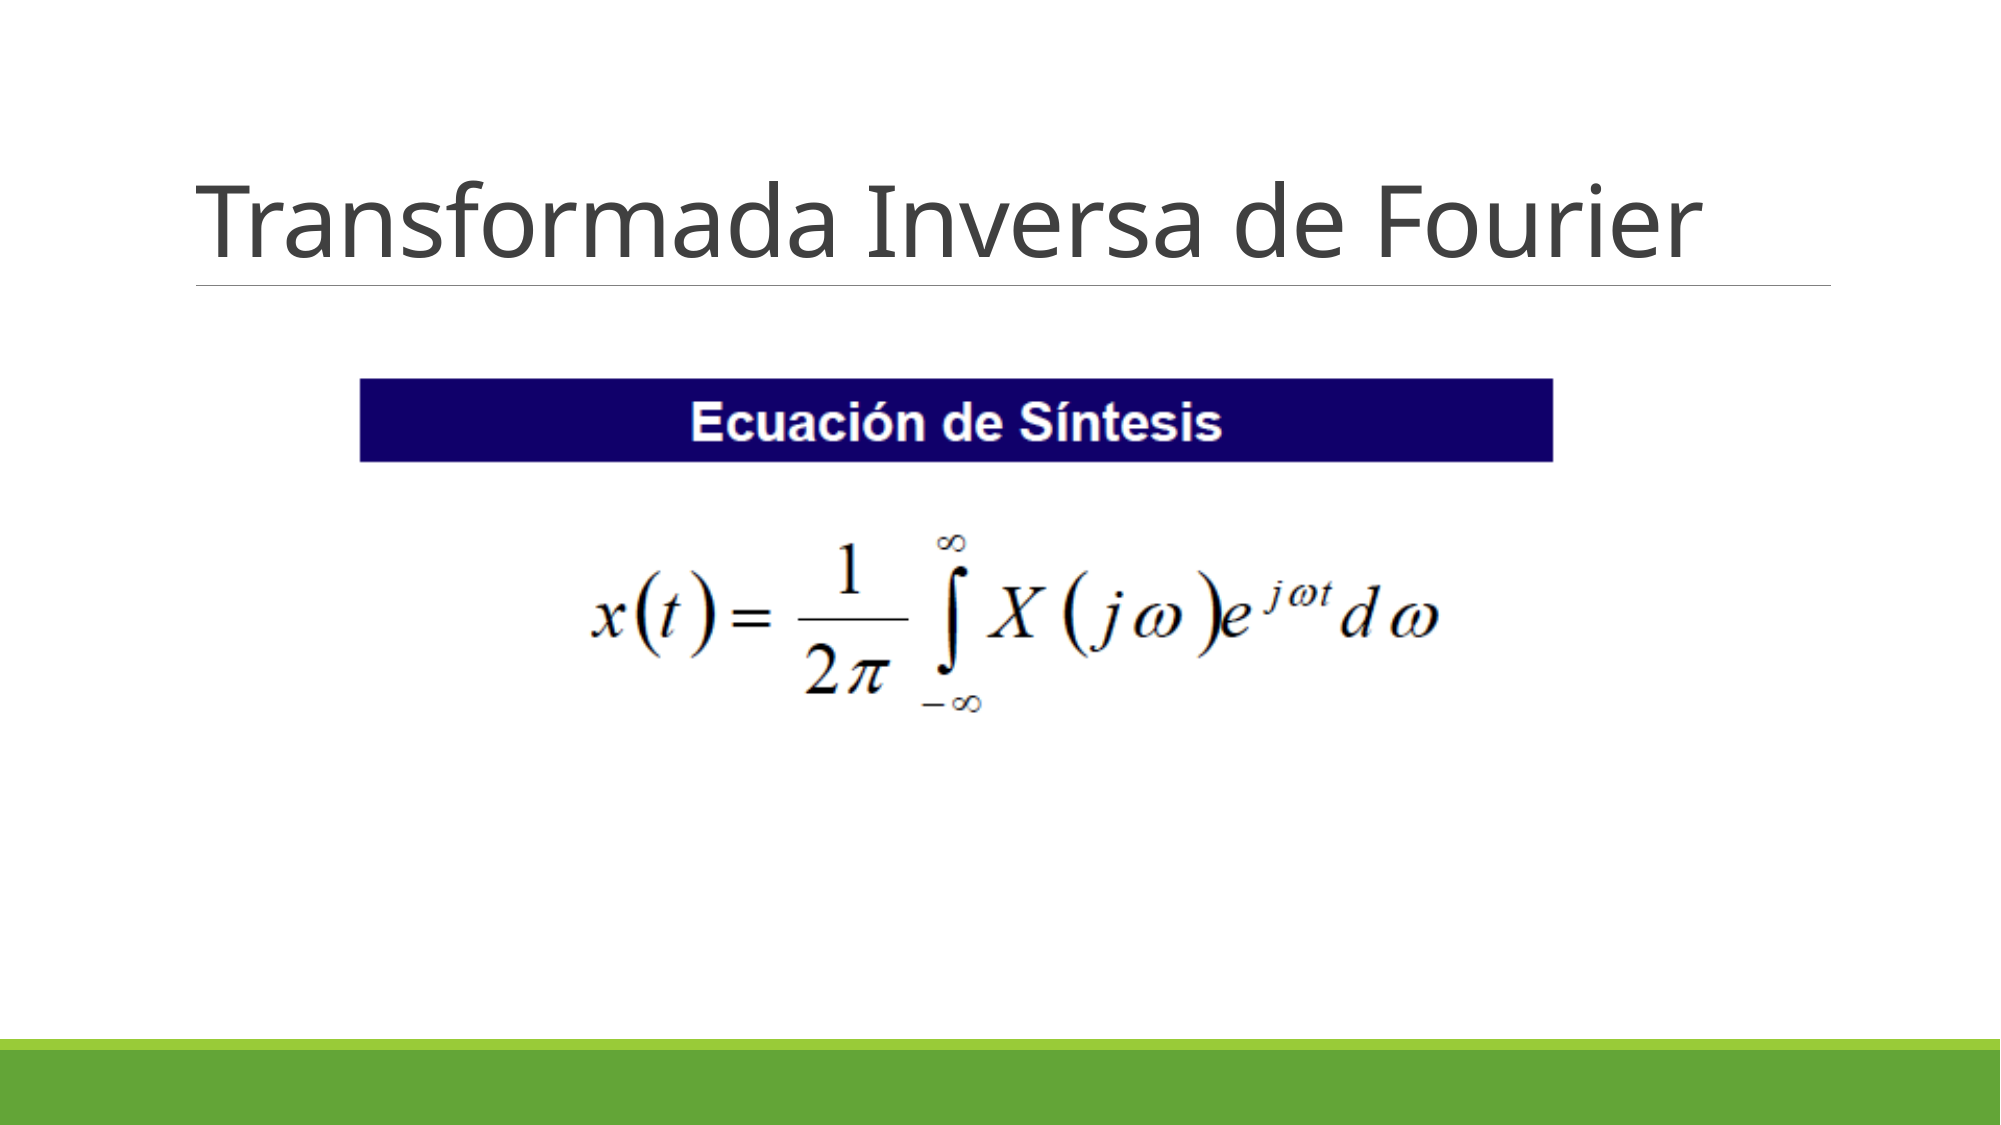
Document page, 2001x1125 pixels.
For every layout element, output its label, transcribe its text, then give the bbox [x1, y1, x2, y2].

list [348, 351, 1587, 743]
title Transformada Inversa de Fourier [180, 47, 1830, 285]
